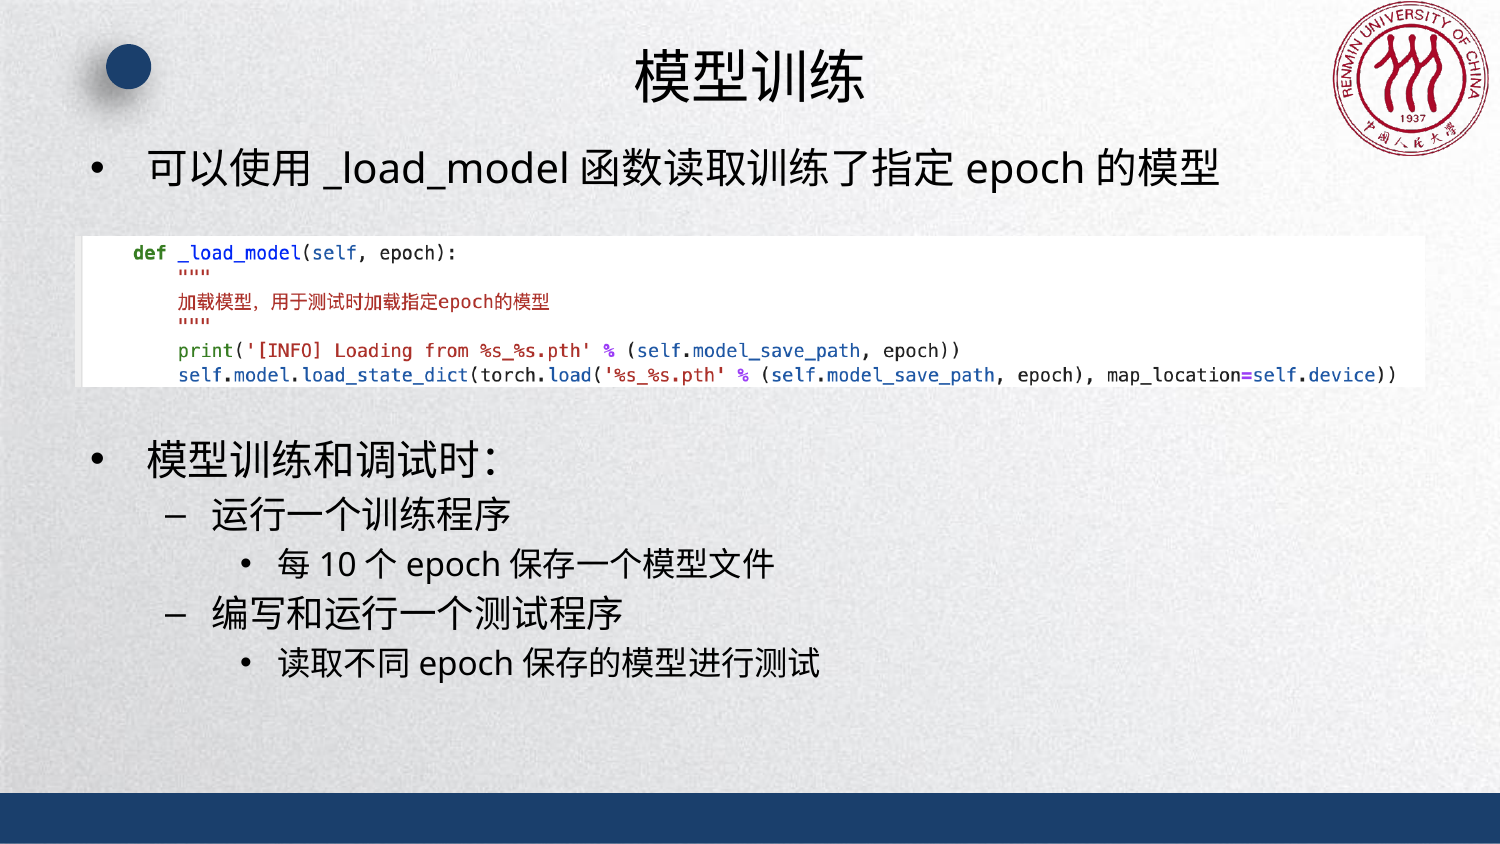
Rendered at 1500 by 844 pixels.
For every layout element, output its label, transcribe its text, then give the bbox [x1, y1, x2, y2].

title 模型训练 [75, 33, 1425, 116]
picture [0, 0, 1500, 793]
list 可以使用_load_model函数读取训练了指定epoch的模型 模型训练和调试时： 运行一个训练程序 每10个epoch保存一个模型文件 编写和运行一个测试程序 读取不同epoch保存的模型进行测试 [75, 393, 1425, 781]
list 可以使用_load_model函数读取训练了指定epoch的模型 模型训练和调试时： 运行一个训练程序 每10个epoch保存一个模型文件 编写和运行一个测试程序 读取不同epoch保存的模型进行测试 [75, 134, 1425, 236]
